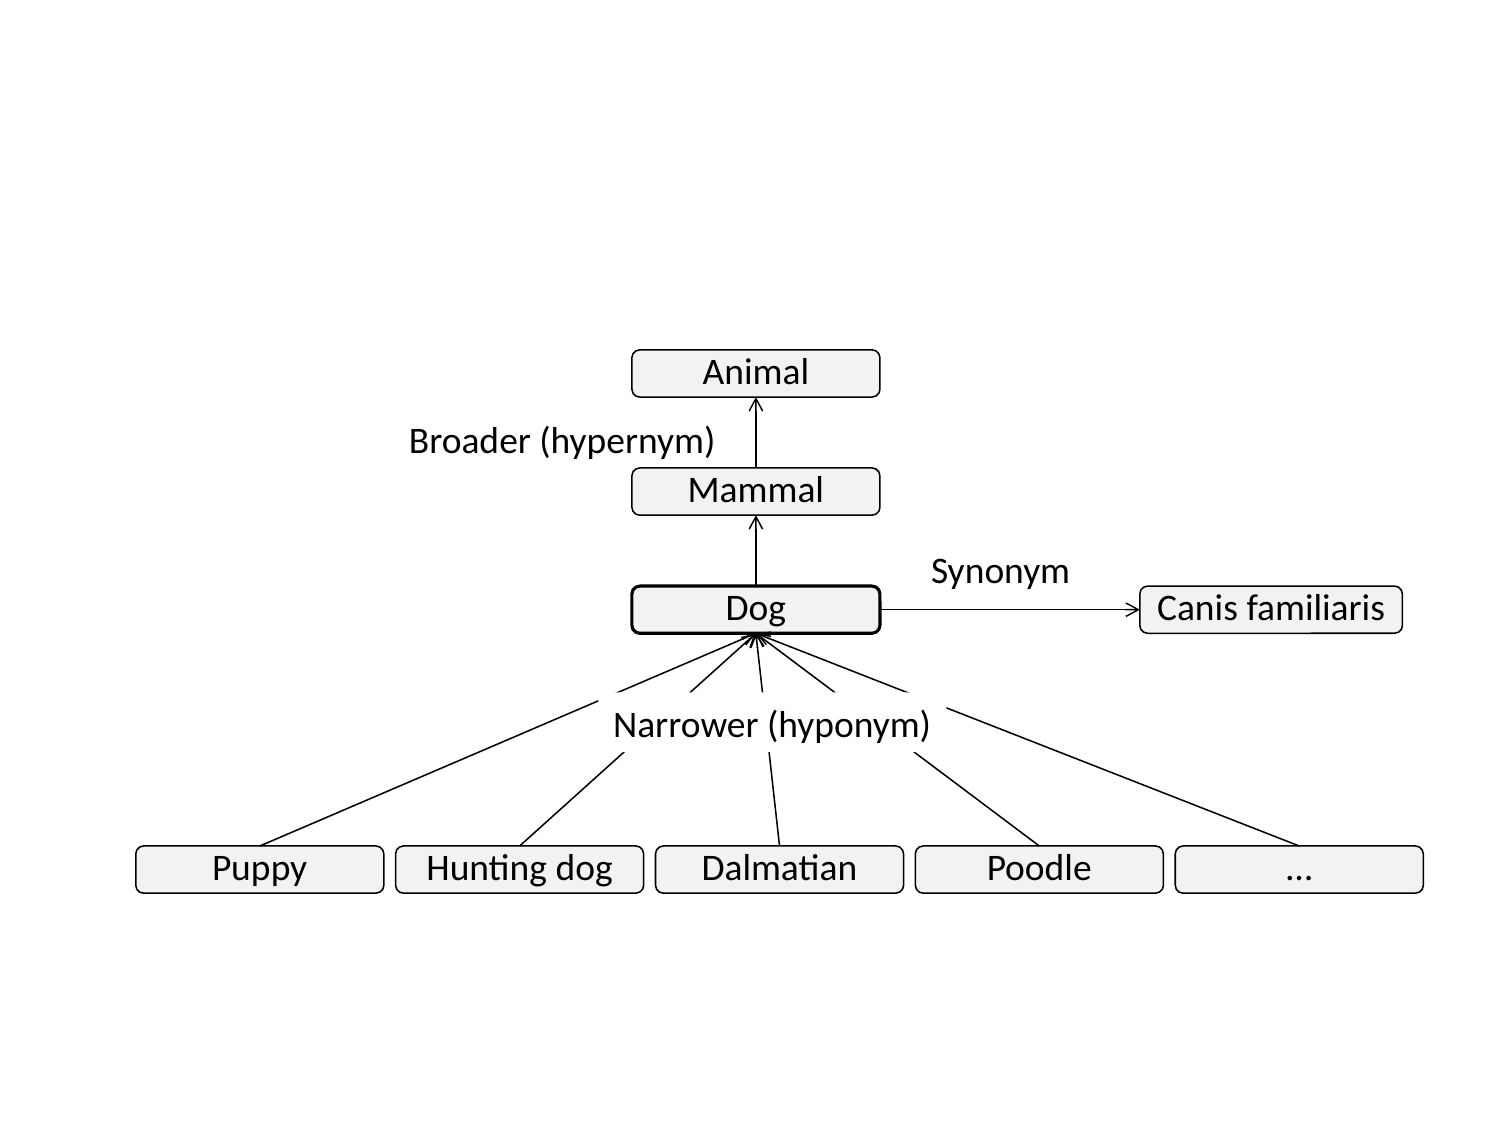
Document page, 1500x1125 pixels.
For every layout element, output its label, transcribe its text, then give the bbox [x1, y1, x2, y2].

text_box Animal [631, 349, 880, 398]
text_box Synonym [916, 538, 1094, 599]
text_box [755, 633, 1300, 847]
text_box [259, 633, 517, 847]
text_box Canis familiaris [1139, 586, 1403, 634]
text_box Broader (hypernym) [394, 408, 731, 469]
text_box Mammal [631, 467, 880, 516]
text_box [519, 633, 751, 847]
text_box Dog [631, 586, 880, 630]
text_box [0, 841, 1500, 895]
